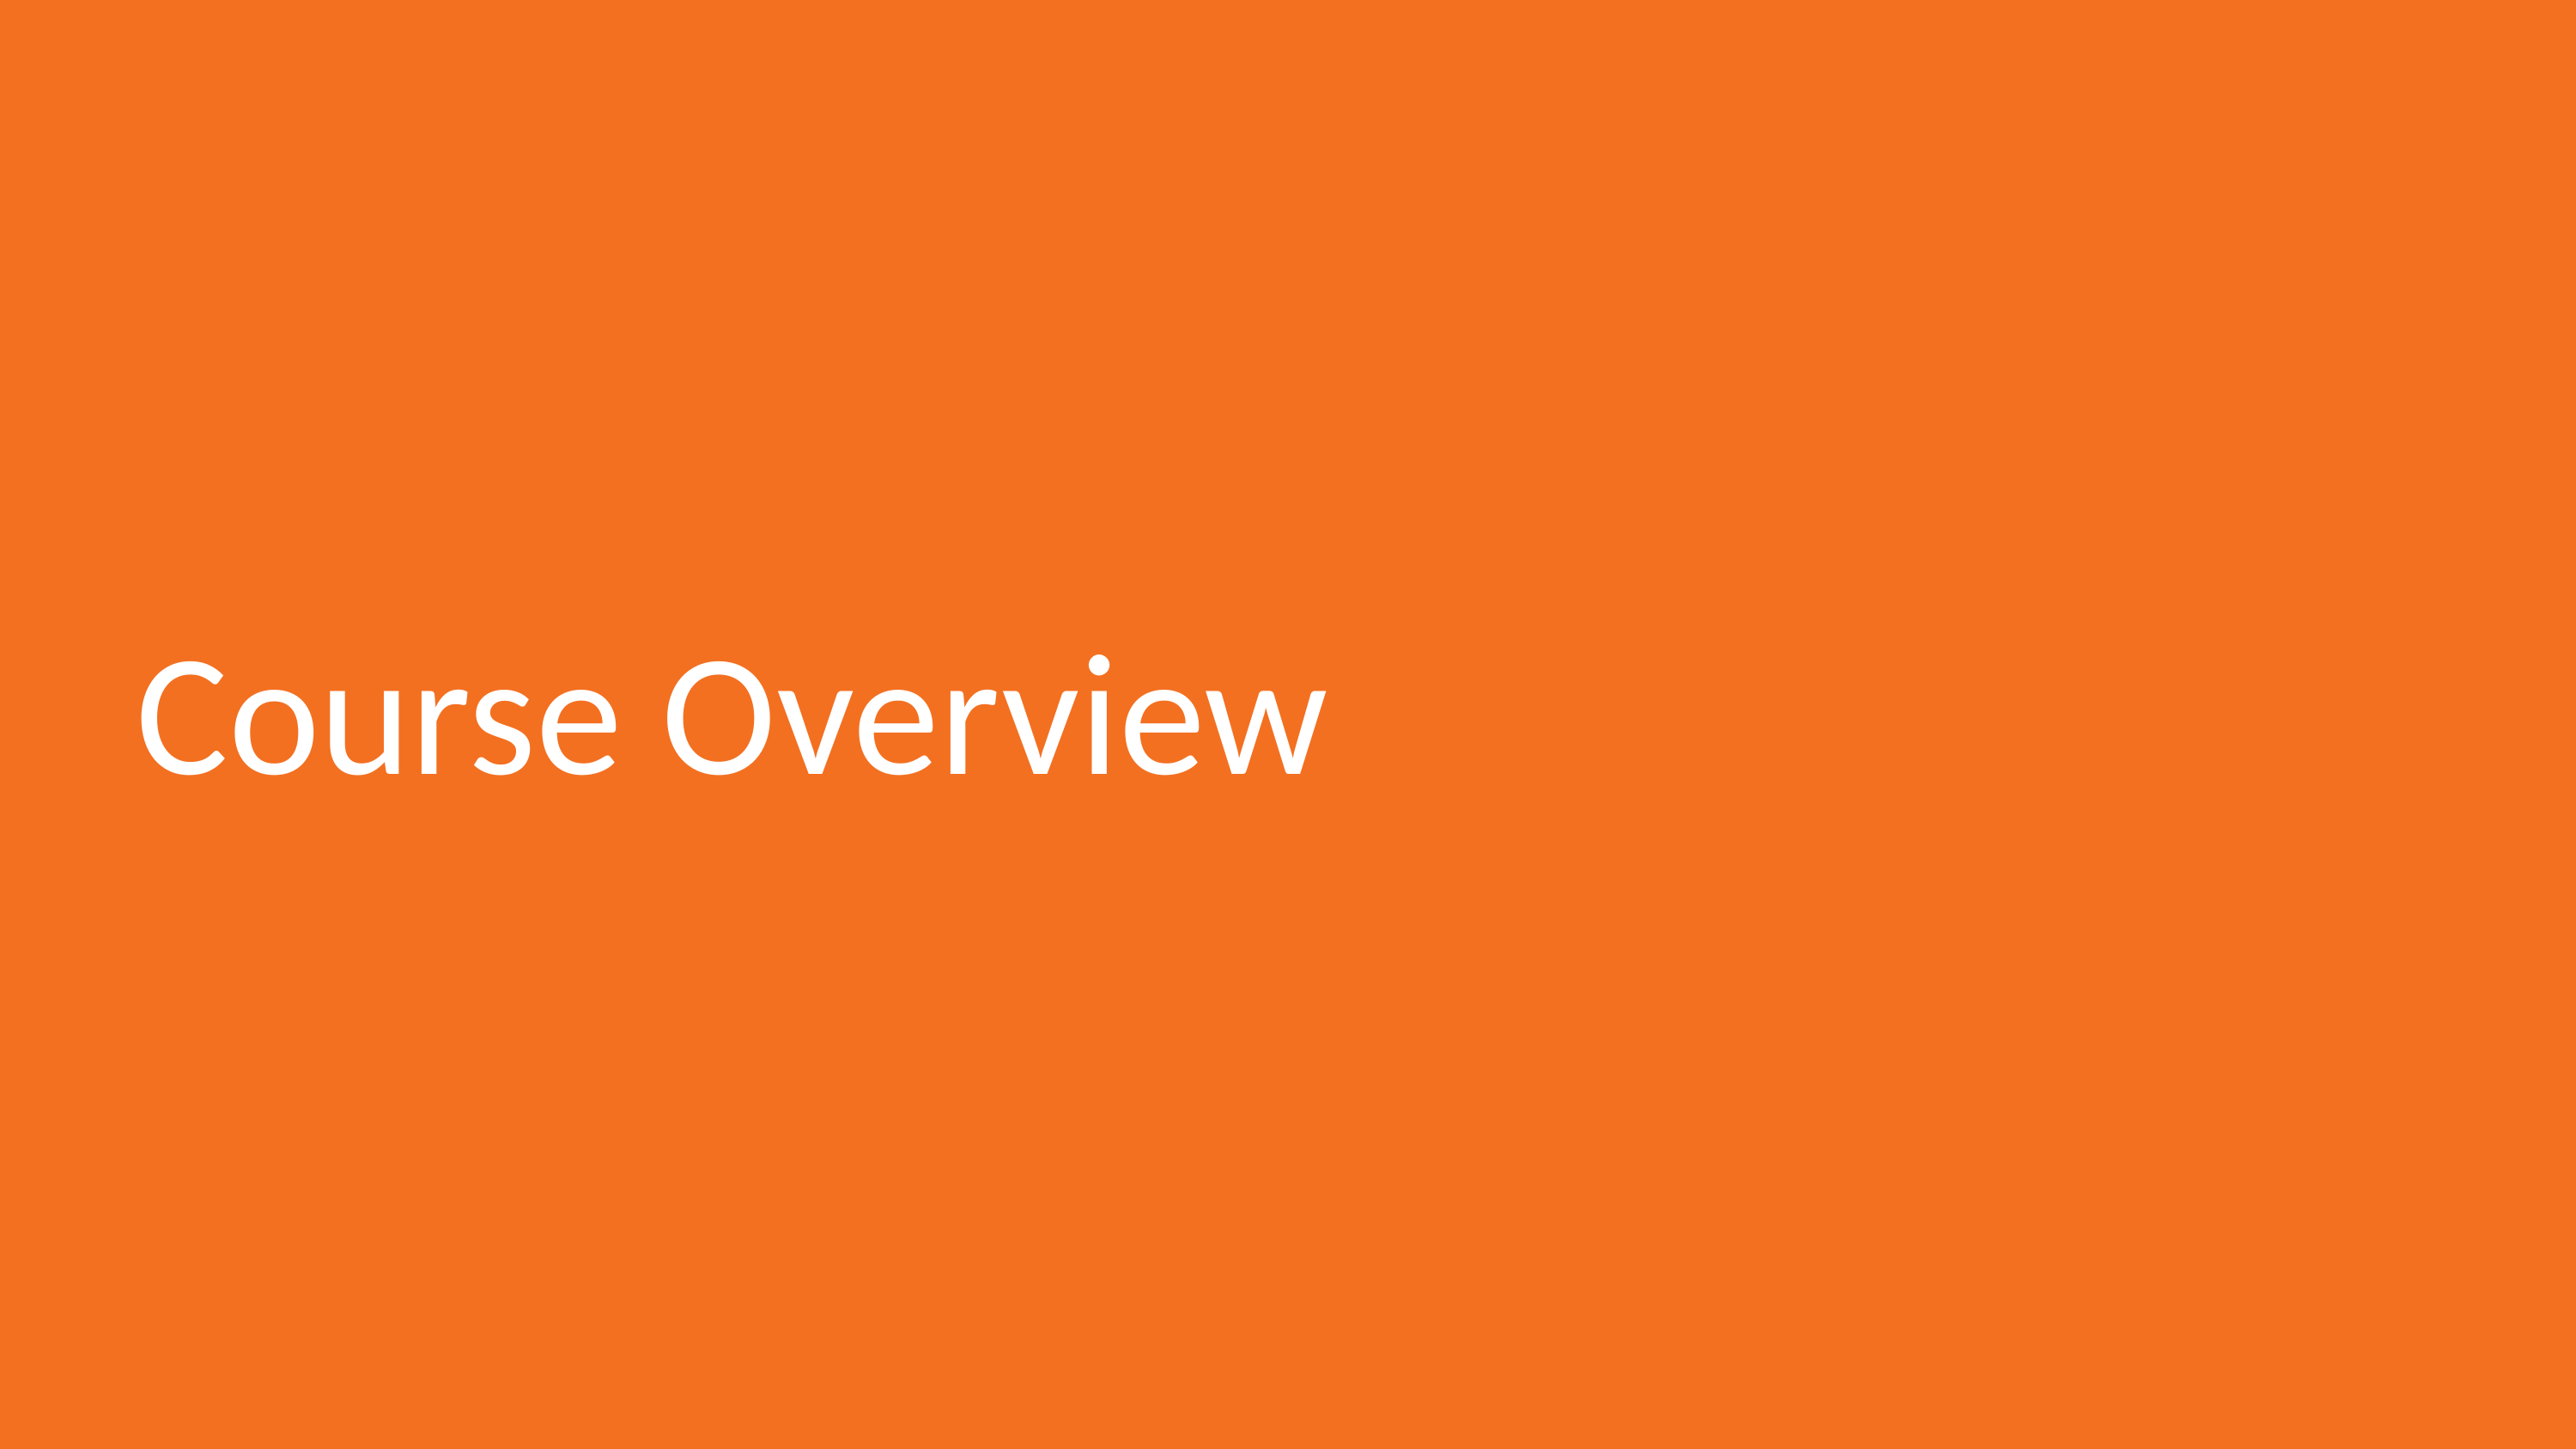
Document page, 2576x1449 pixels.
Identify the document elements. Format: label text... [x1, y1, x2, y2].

title Course Overview [110, 567, 2427, 836]
